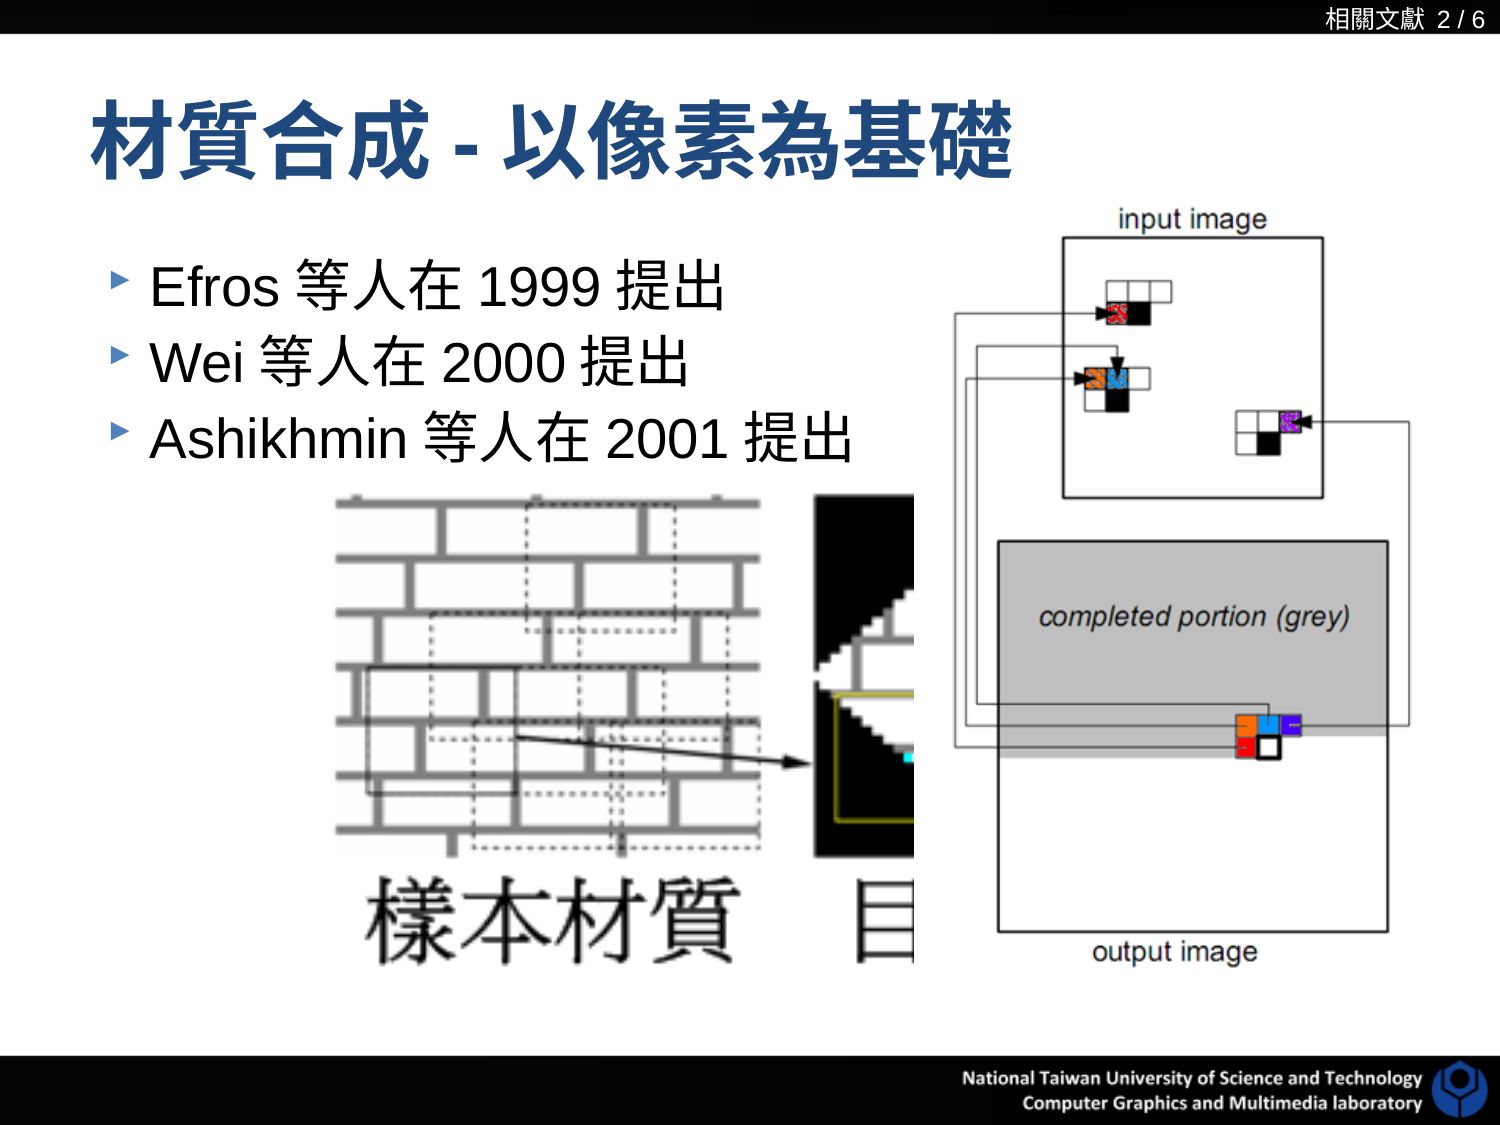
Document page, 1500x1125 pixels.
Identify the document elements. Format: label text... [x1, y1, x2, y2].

list Efros等人在1999提出 Wei等人在2000提出 Ashikhmin等人在2001提出 [75, 243, 1425, 986]
list 相關文獻 2 / 6 [774, 0, 1500, 67]
picture [0, 0, 1500, 1125]
title 材質合成-以像素為基礎 [75, 45, 1425, 233]
